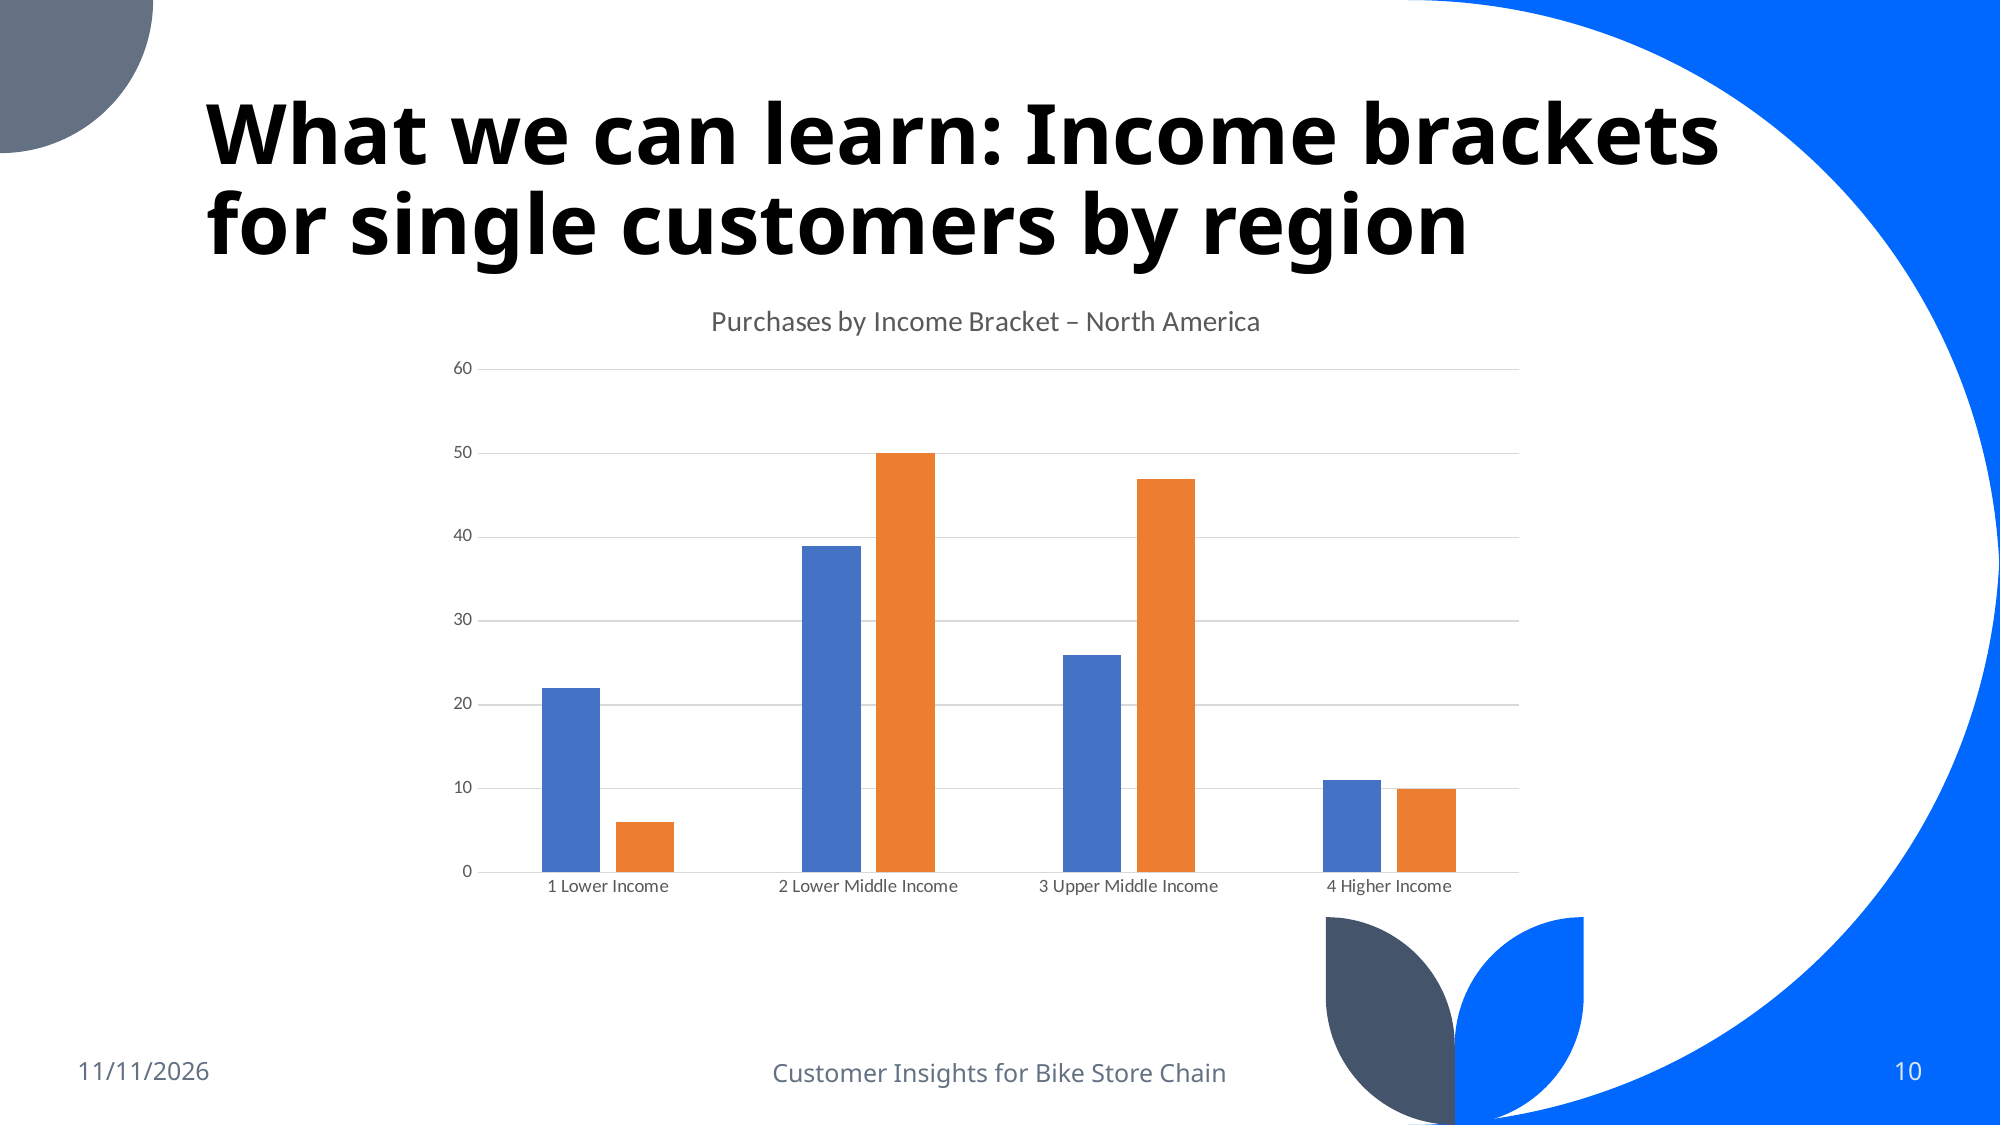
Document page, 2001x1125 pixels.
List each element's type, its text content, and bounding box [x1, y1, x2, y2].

chart [430, 279, 1542, 910]
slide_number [62, 1042, 513, 1103]
title What we can learn: Income brackets for single customers by region [191, 62, 1796, 280]
footer Customer Insights for Bike Store Chain [662, 1042, 1338, 1103]
slide_number 10 [1665, 1042, 1938, 1103]
